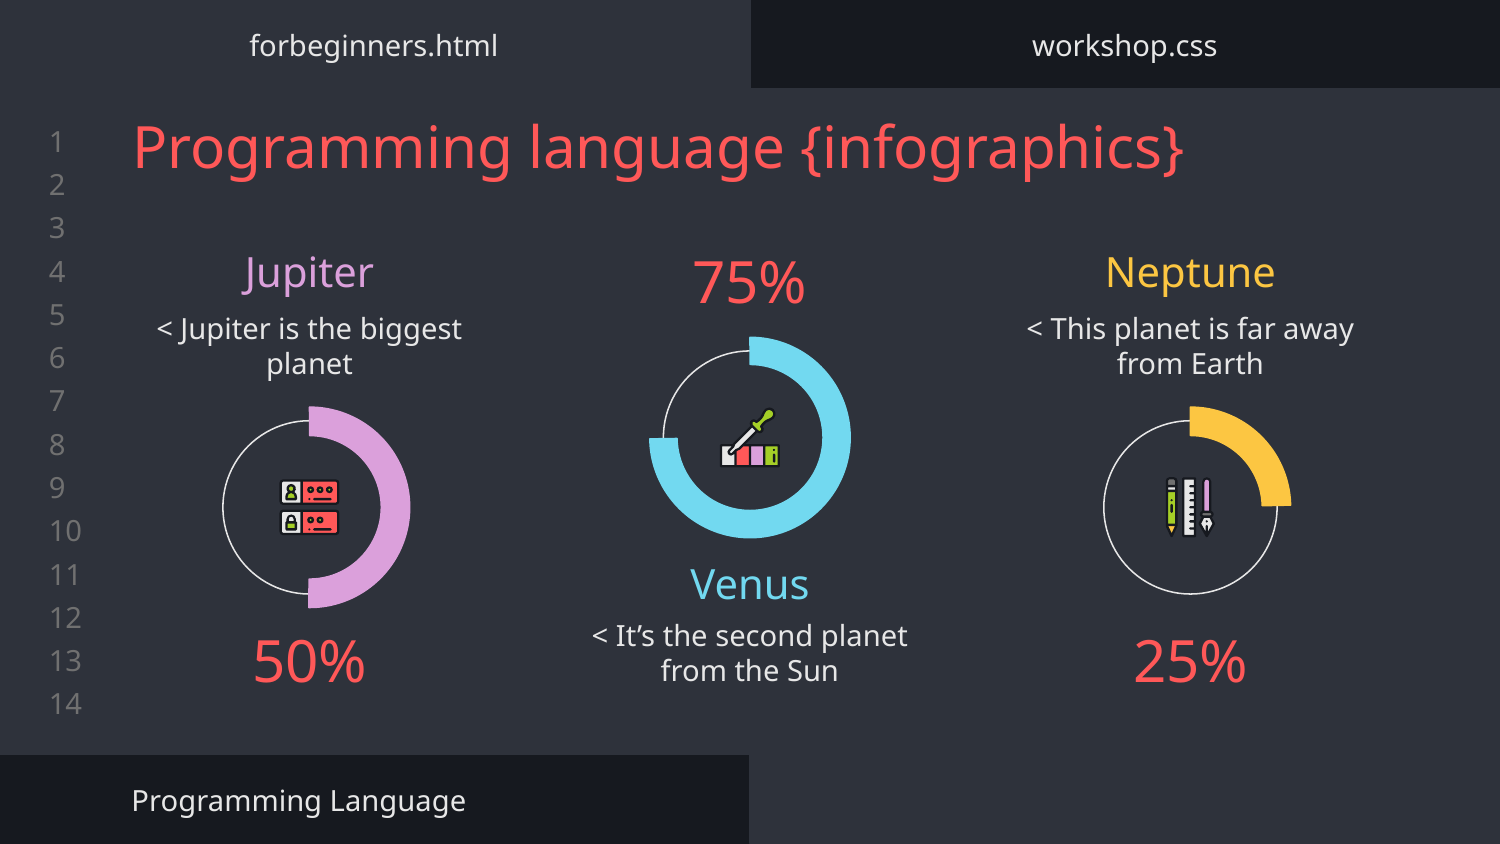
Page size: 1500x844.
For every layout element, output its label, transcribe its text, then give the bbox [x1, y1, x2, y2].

title 75% [557, 240, 943, 321]
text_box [1090, 406, 1291, 608]
text_box Neptune [998, 243, 1383, 299]
title 25% [998, 619, 1383, 700]
text_box forbeginners.html [0, 15, 749, 74]
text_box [209, 406, 410, 608]
text_box Programming Language [116, 770, 915, 829]
text_box < Jupiter is the biggest planet [117, 299, 502, 390]
text_box Venus [557, 554, 943, 611]
text_box Jupiter [117, 243, 502, 299]
text_box < It’s the second planet from the Sun [557, 611, 943, 697]
title 50% [117, 619, 502, 700]
text_box workshop.css [749, 15, 1500, 74]
text_box < This planet is far away from Earth [998, 299, 1383, 390]
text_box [649, 337, 851, 538]
title Programming language {infographics} [116, 95, 1383, 190]
